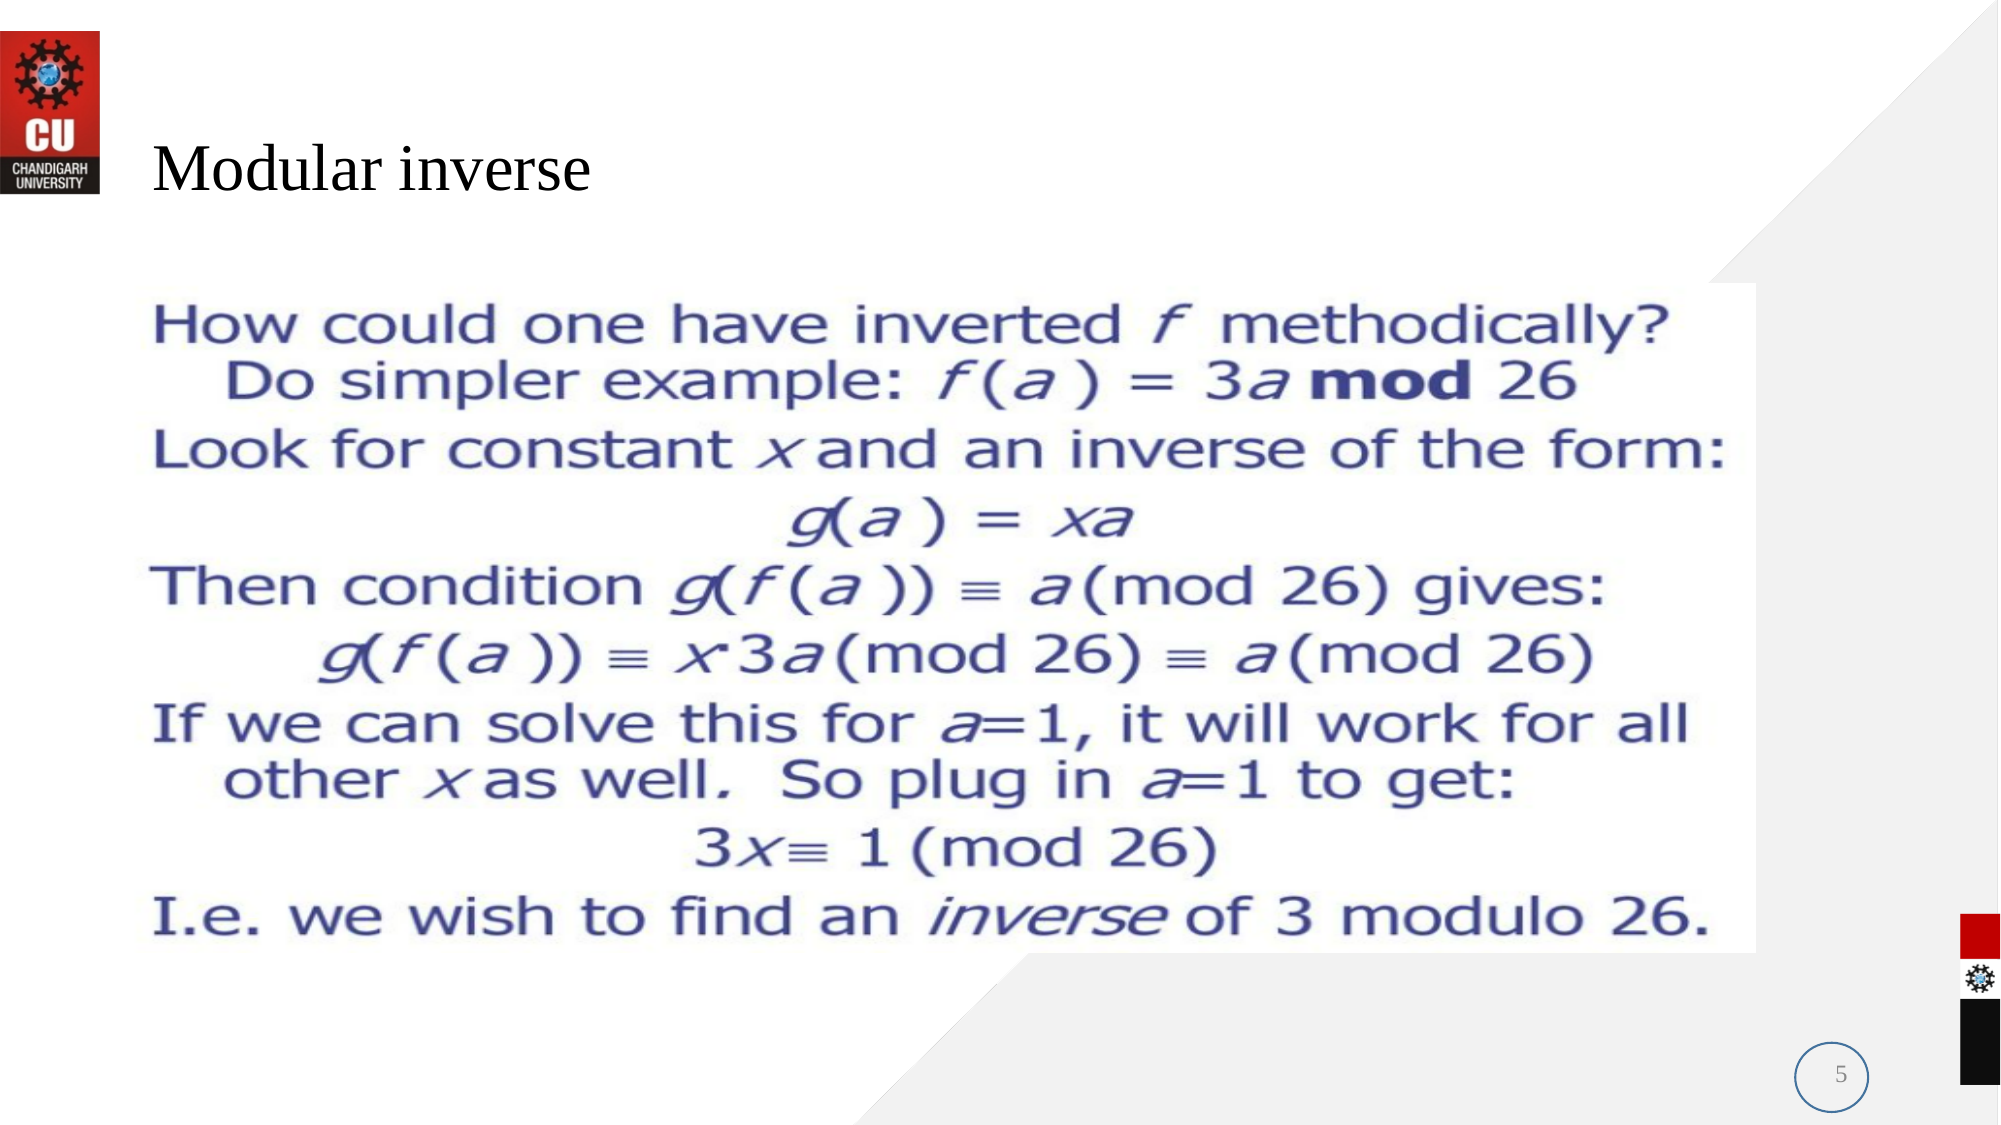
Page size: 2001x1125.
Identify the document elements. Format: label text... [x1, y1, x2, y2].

picture [0, 0, 2001, 1125]
slide_number 5 [1412, 1042, 1863, 1103]
title Modular inverse [137, 59, 1863, 278]
